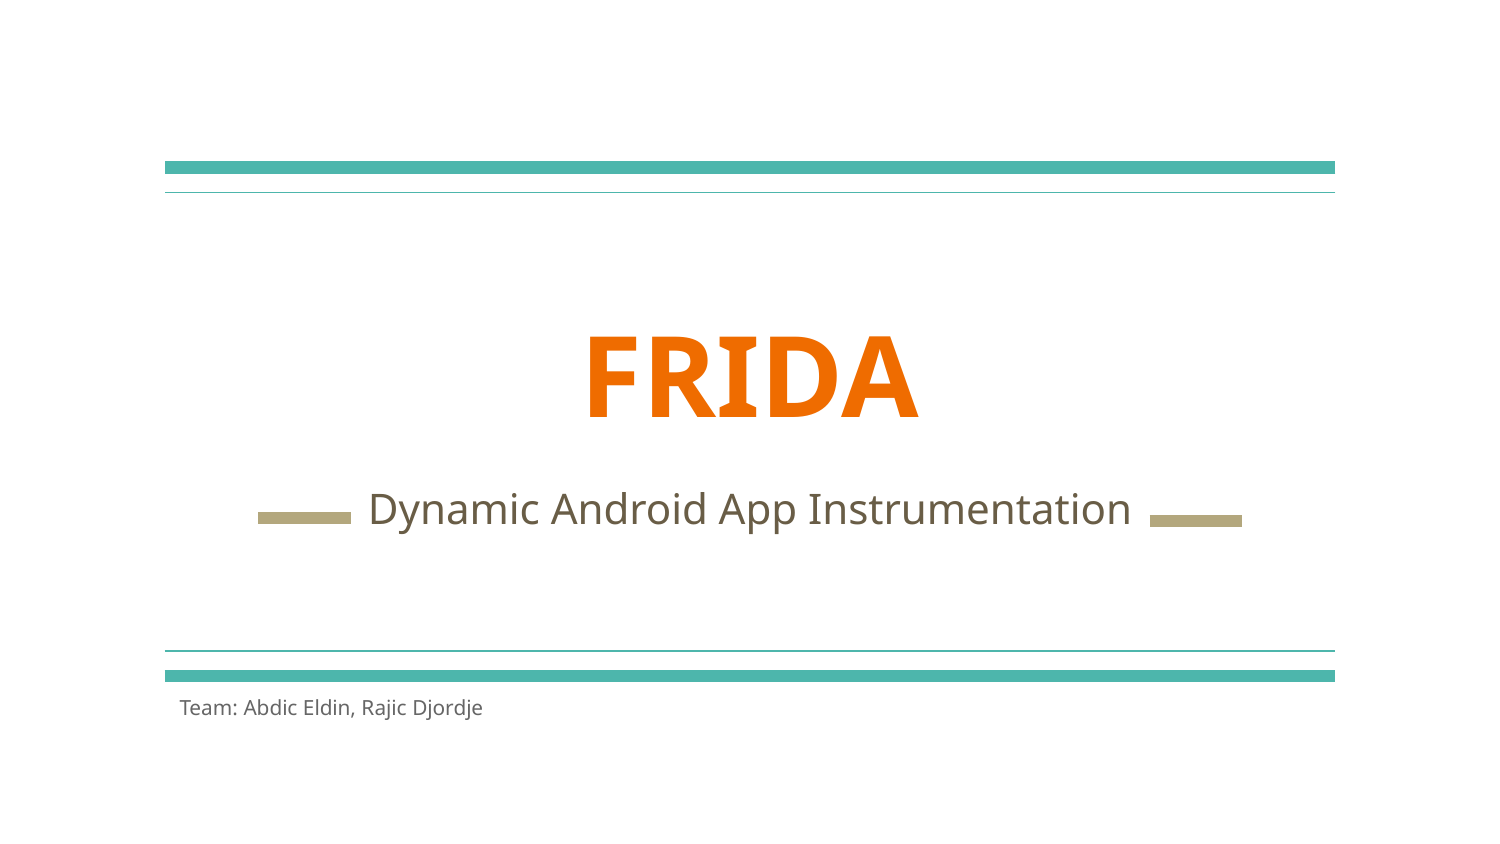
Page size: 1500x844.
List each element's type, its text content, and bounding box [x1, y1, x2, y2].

title FRIDA [164, 287, 1336, 456]
text_box Team: Abdic Eldin, Rajic Djordje [164, 682, 637, 733]
subtitle Dynamic Android App Instrumentation [350, 467, 1150, 598]
